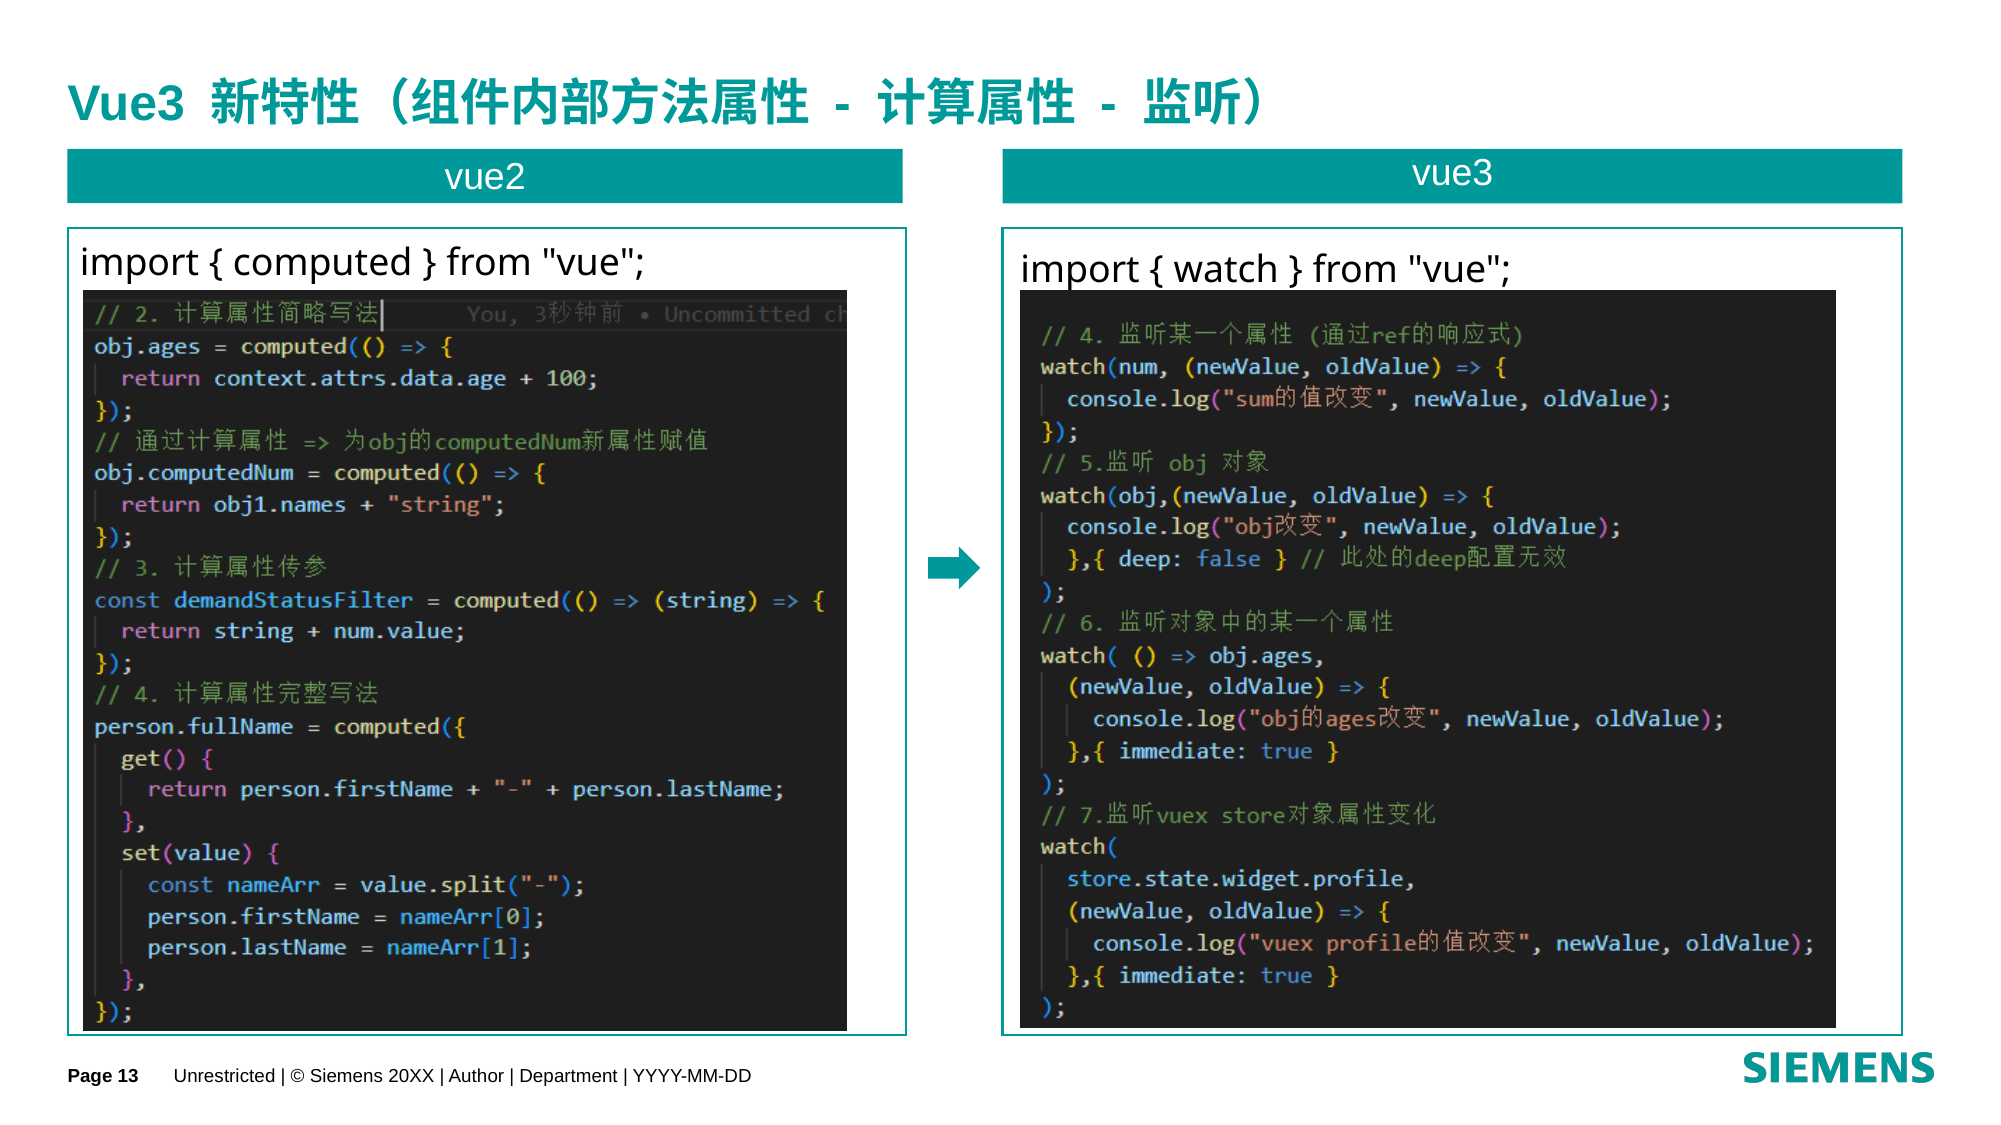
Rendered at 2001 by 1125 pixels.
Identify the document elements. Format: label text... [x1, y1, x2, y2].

footer Unrestricted | © Siemens 20XX | Author | Department | YYYY-MM-DD [174, 1035, 1686, 1125]
slide_number Page [67, 1036, 174, 1125]
title Vue3 新特性（组件内部方法属性 - 计算属性 - 监听） [67, 30, 1686, 194]
picture [1744, 1052, 1934, 1083]
picture [1020, 290, 1836, 1028]
text_box [927, 544, 982, 592]
text_box vue2 [66, 148, 904, 204]
picture [83, 290, 847, 1031]
text_box vue3 [1002, 148, 1903, 204]
text_box import { watch } from "vue"; [1020, 245, 1750, 290]
text_box [1001, 227, 1903, 1036]
text_box import { computed } from "vue"; [79, 237, 809, 283]
text_box [67, 227, 907, 1036]
